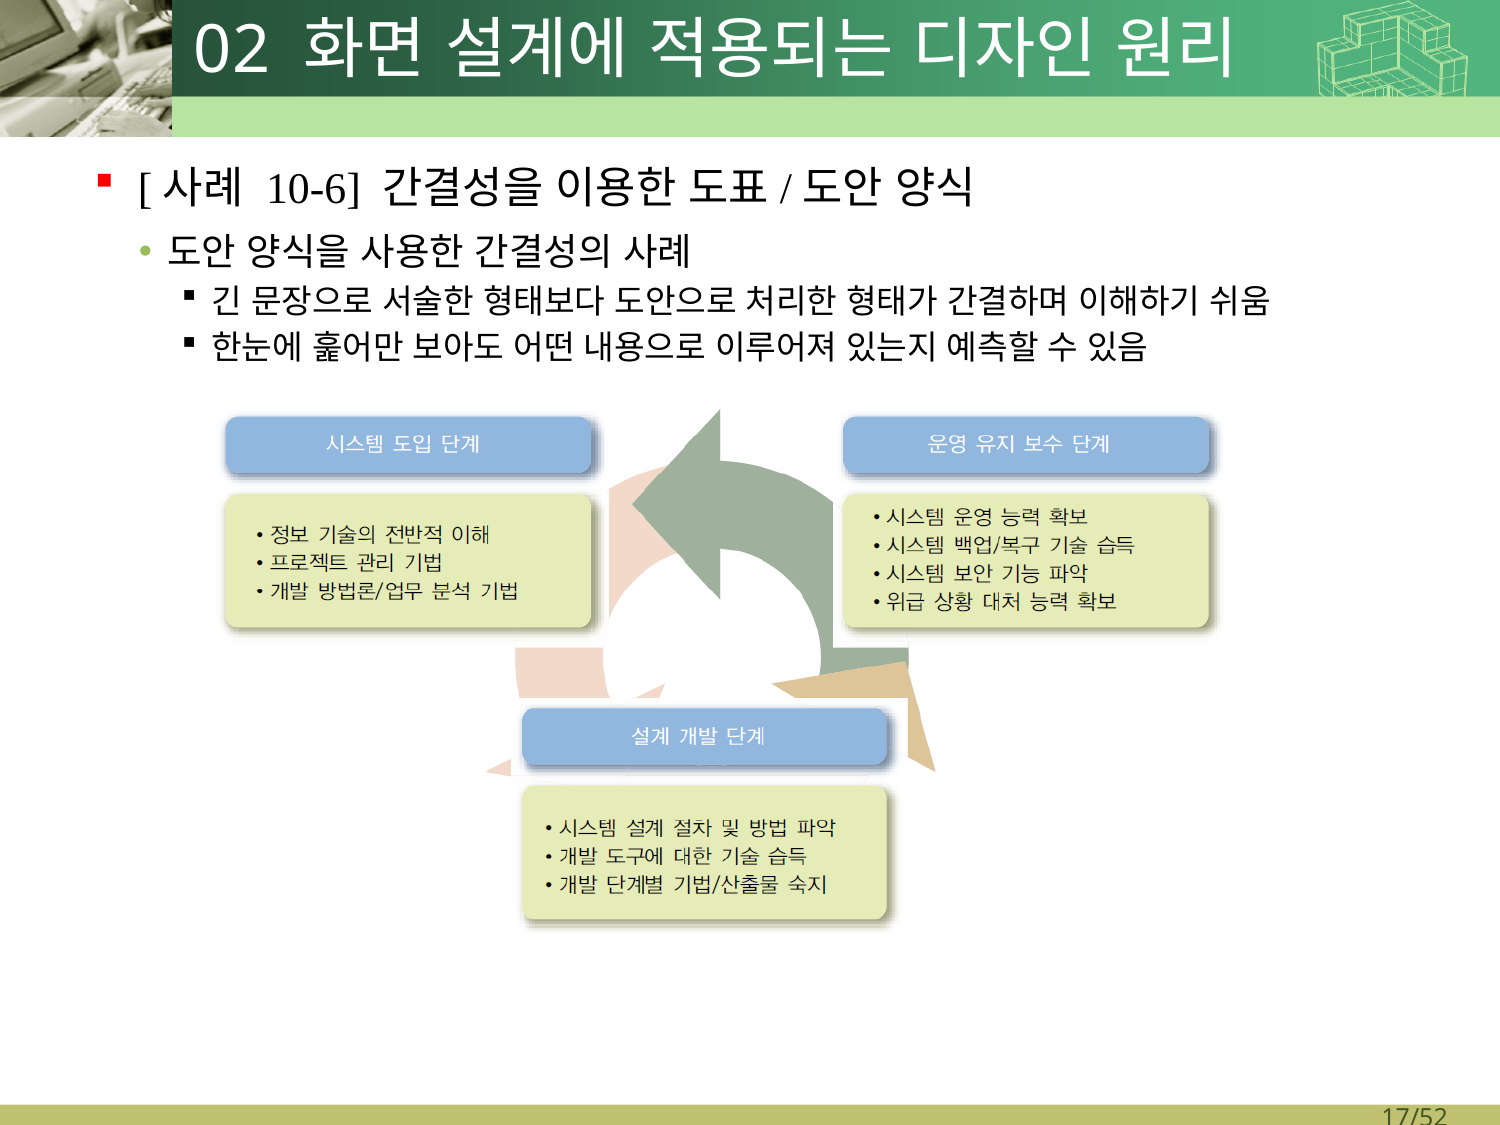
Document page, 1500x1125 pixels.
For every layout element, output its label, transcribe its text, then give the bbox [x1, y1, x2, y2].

title 02 화면 설계에 적용되는 디자인 원리 [178, 9, 1459, 82]
list [사례 10-6] 간결성을 이용한 도표/도안 양식 도안 양식을 사용한 간결성의 사례 긴 문장으로 서술한 형태보다 도안으로 처리한 형태가 간결하며 이해하기 쉬움 한눈에 훑어만 보아도 어떤 내용으로 이루어져 있는지 예측할 수 있음 [35, 152, 1465, 1079]
picture [0, 0, 1500, 151]
picture [211, 396, 1235, 937]
